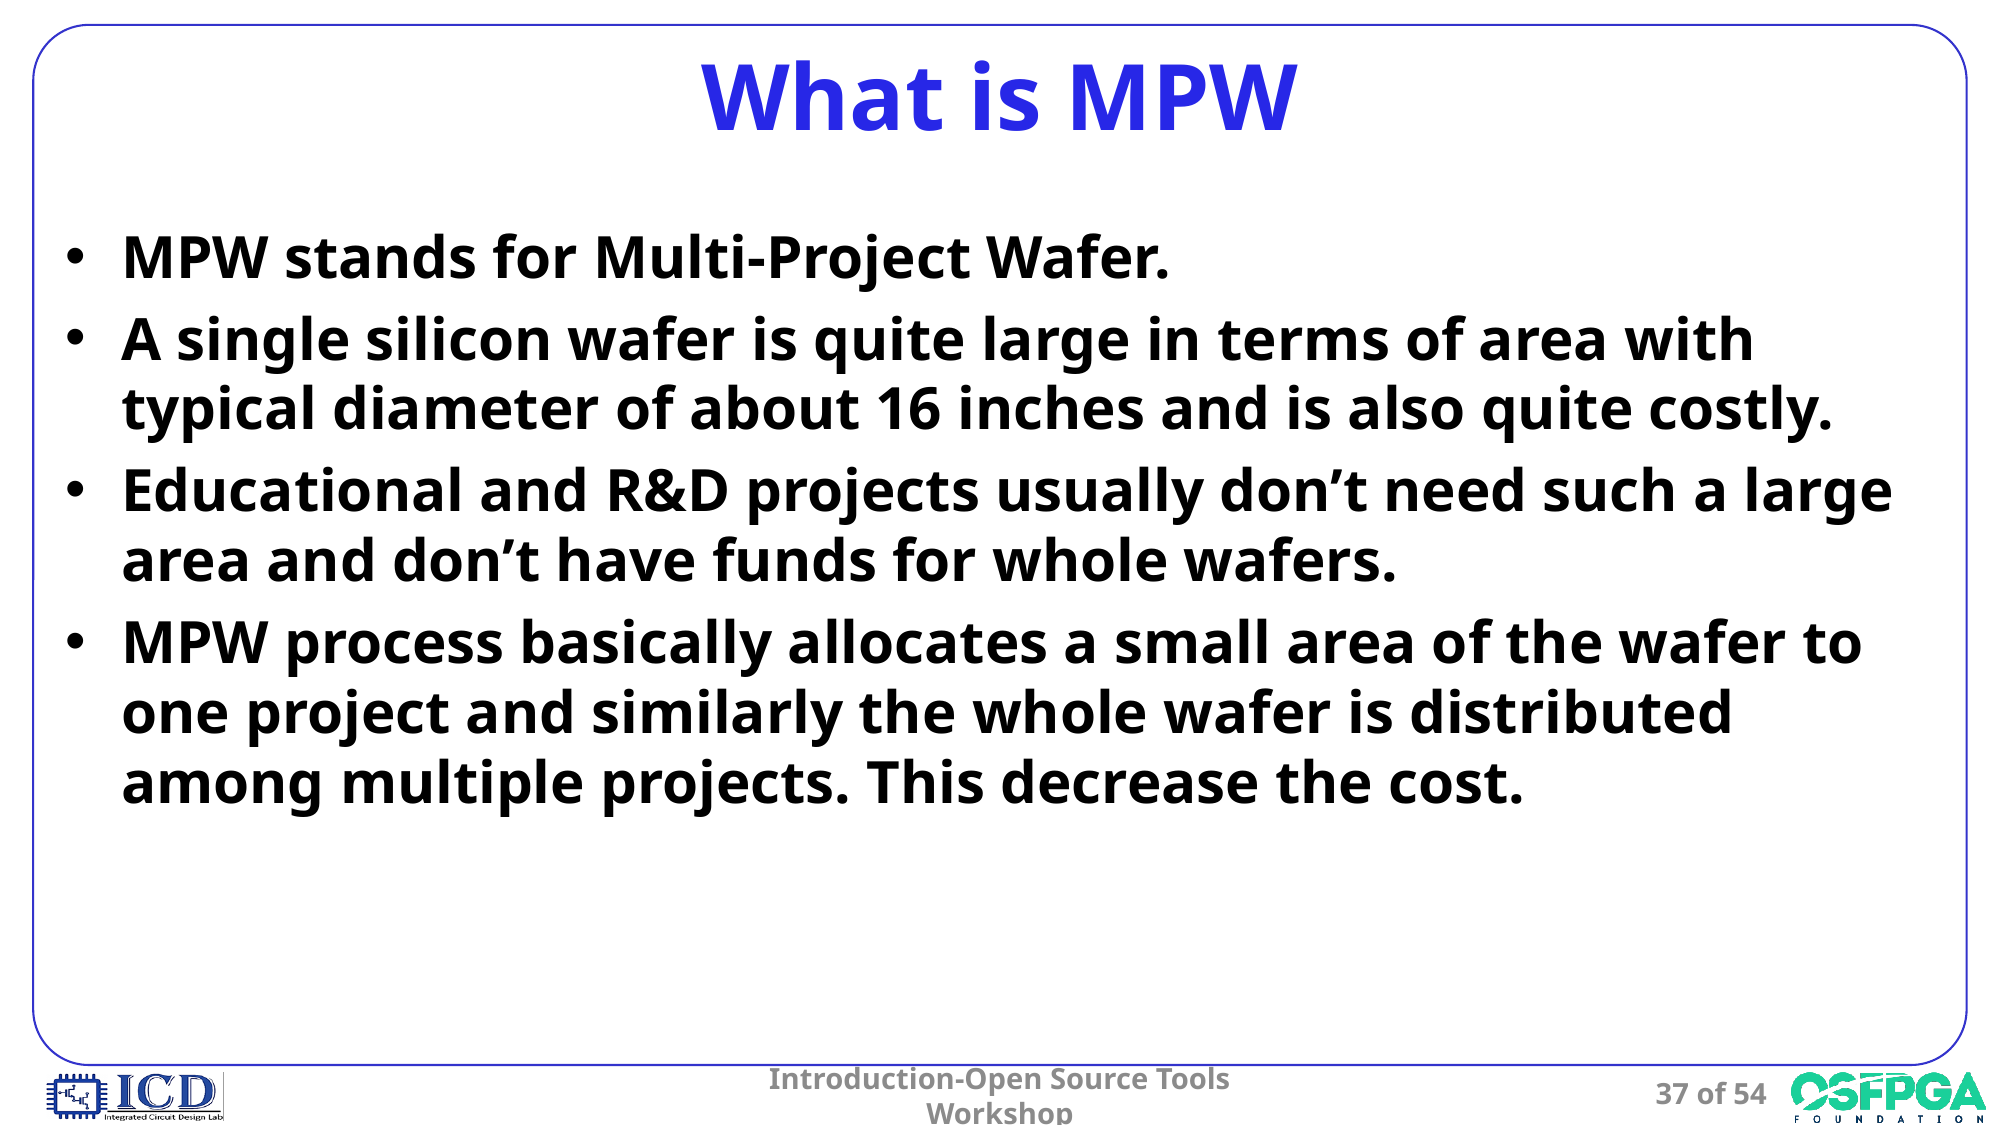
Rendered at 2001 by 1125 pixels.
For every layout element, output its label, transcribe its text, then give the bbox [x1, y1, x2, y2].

title What is MPW [33, 0, 1967, 188]
picture [1791, 1072, 1986, 1123]
picture [33, 1067, 234, 1125]
list MPW stands for Multi-Project Wafer. A single silicon wafer is quite large in terms of area with typical diameter of about 16 inches and is also quite costly. Educational and R&D projects usually don’t need such a large area and don’t have funds for whole wafers. MPW process basically allocates a small area of the wafer to one project and similarly the whole wafer is distributed among multiple projects. This decrease the cost. [50, 212, 1950, 1038]
footer Introduction-Open Source Tools Workshop [683, 1065, 1317, 1125]
slide_number 37 of 54 [1322, 1065, 1790, 1125]
